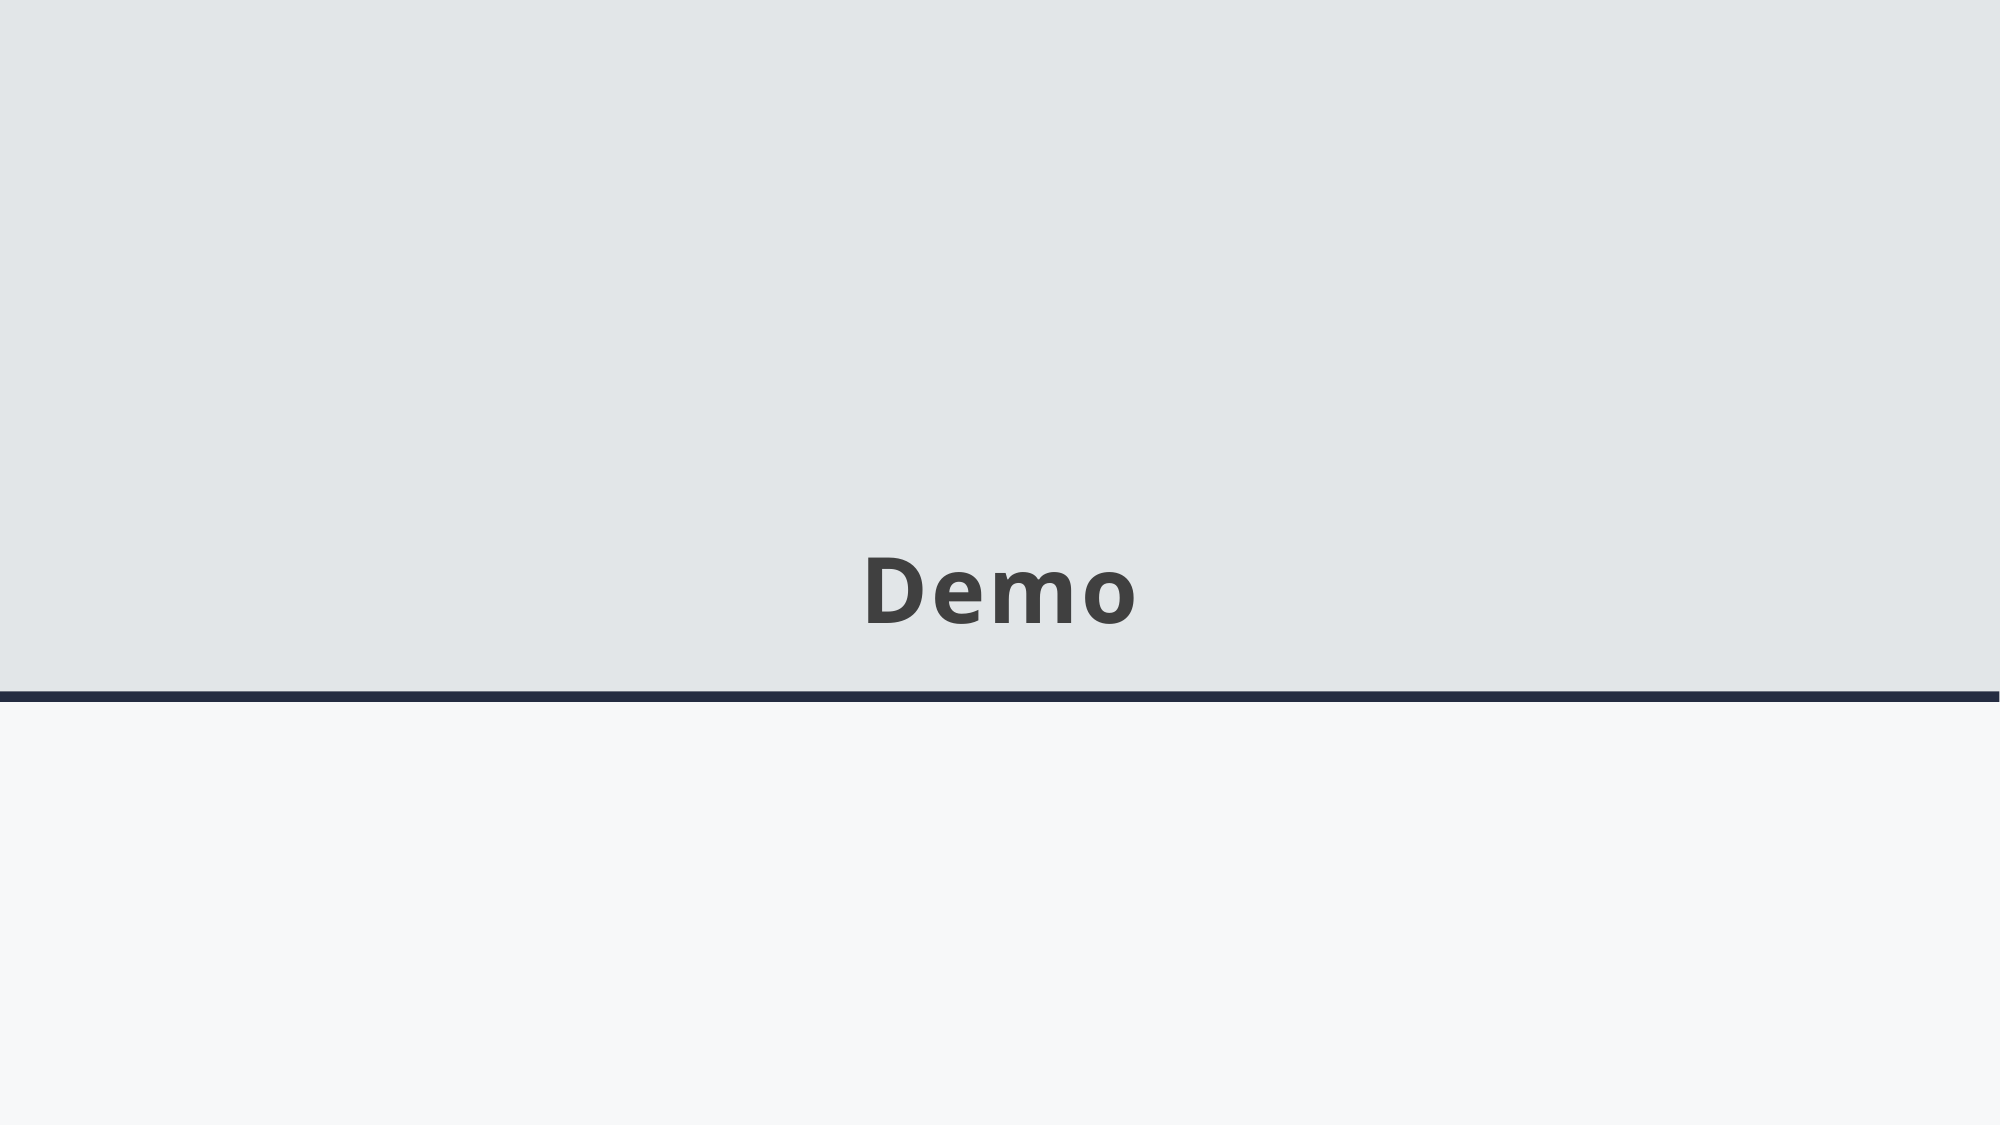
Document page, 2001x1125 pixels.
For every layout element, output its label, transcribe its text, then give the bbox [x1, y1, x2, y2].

title Demo [130, 230, 1869, 657]
